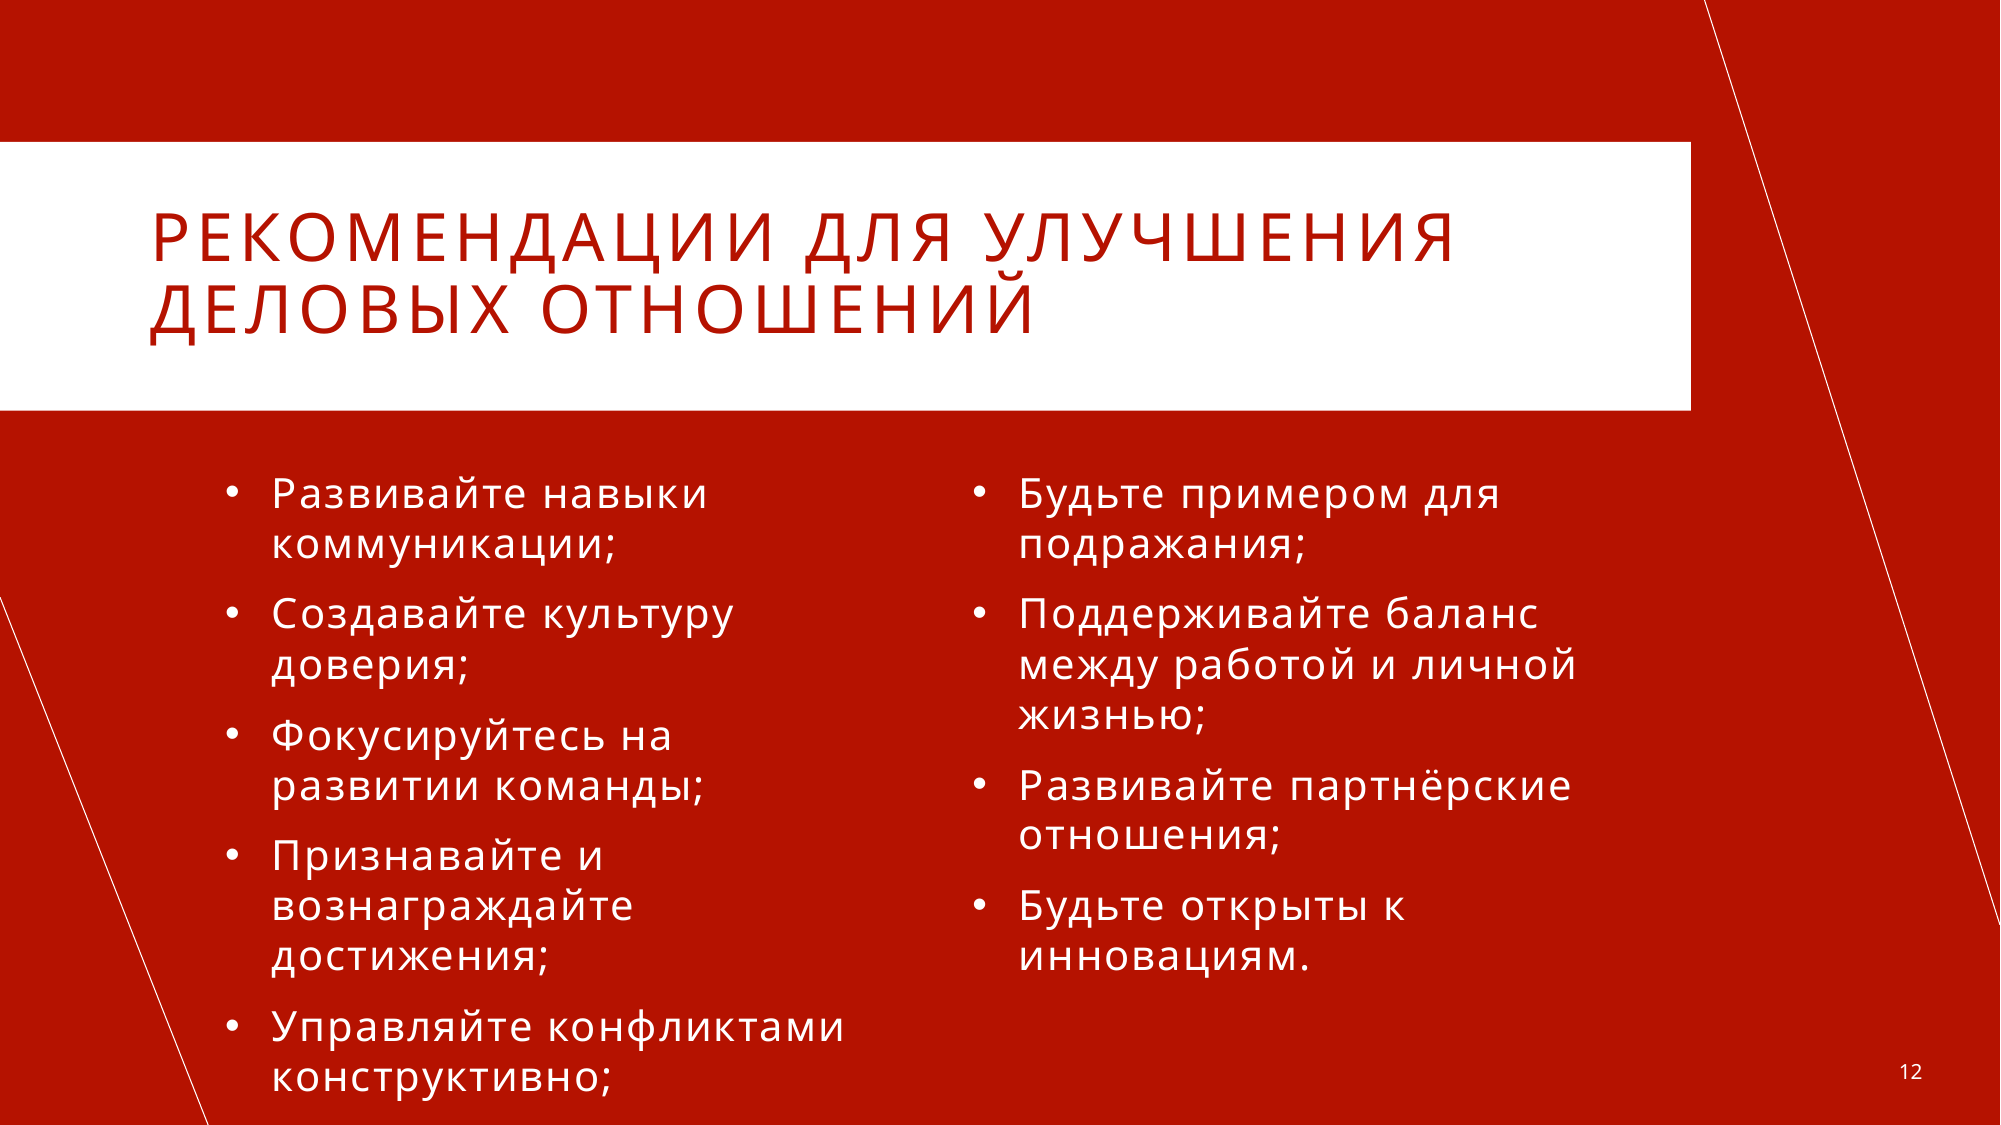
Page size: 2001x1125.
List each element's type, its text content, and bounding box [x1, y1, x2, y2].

title Рекомендации для улучшения деловых отношений [0, 141, 1691, 411]
list Будьте примером для подражания; Поддерживайте баланс между работой и личной жизнью; Развивайте партнёрские отношения; Будьте открыты к инновациям. [957, 458, 1700, 1079]
list Развивайте навыки коммуникации; Создавайте культуру доверия; Фокусируйтесь на развитии команды; Признавайте и вознаграждайте достижения; Управляйте конфликтами конструктивно; [135, 458, 892, 1043]
slide_number 12 [1684, 1042, 1938, 1103]
